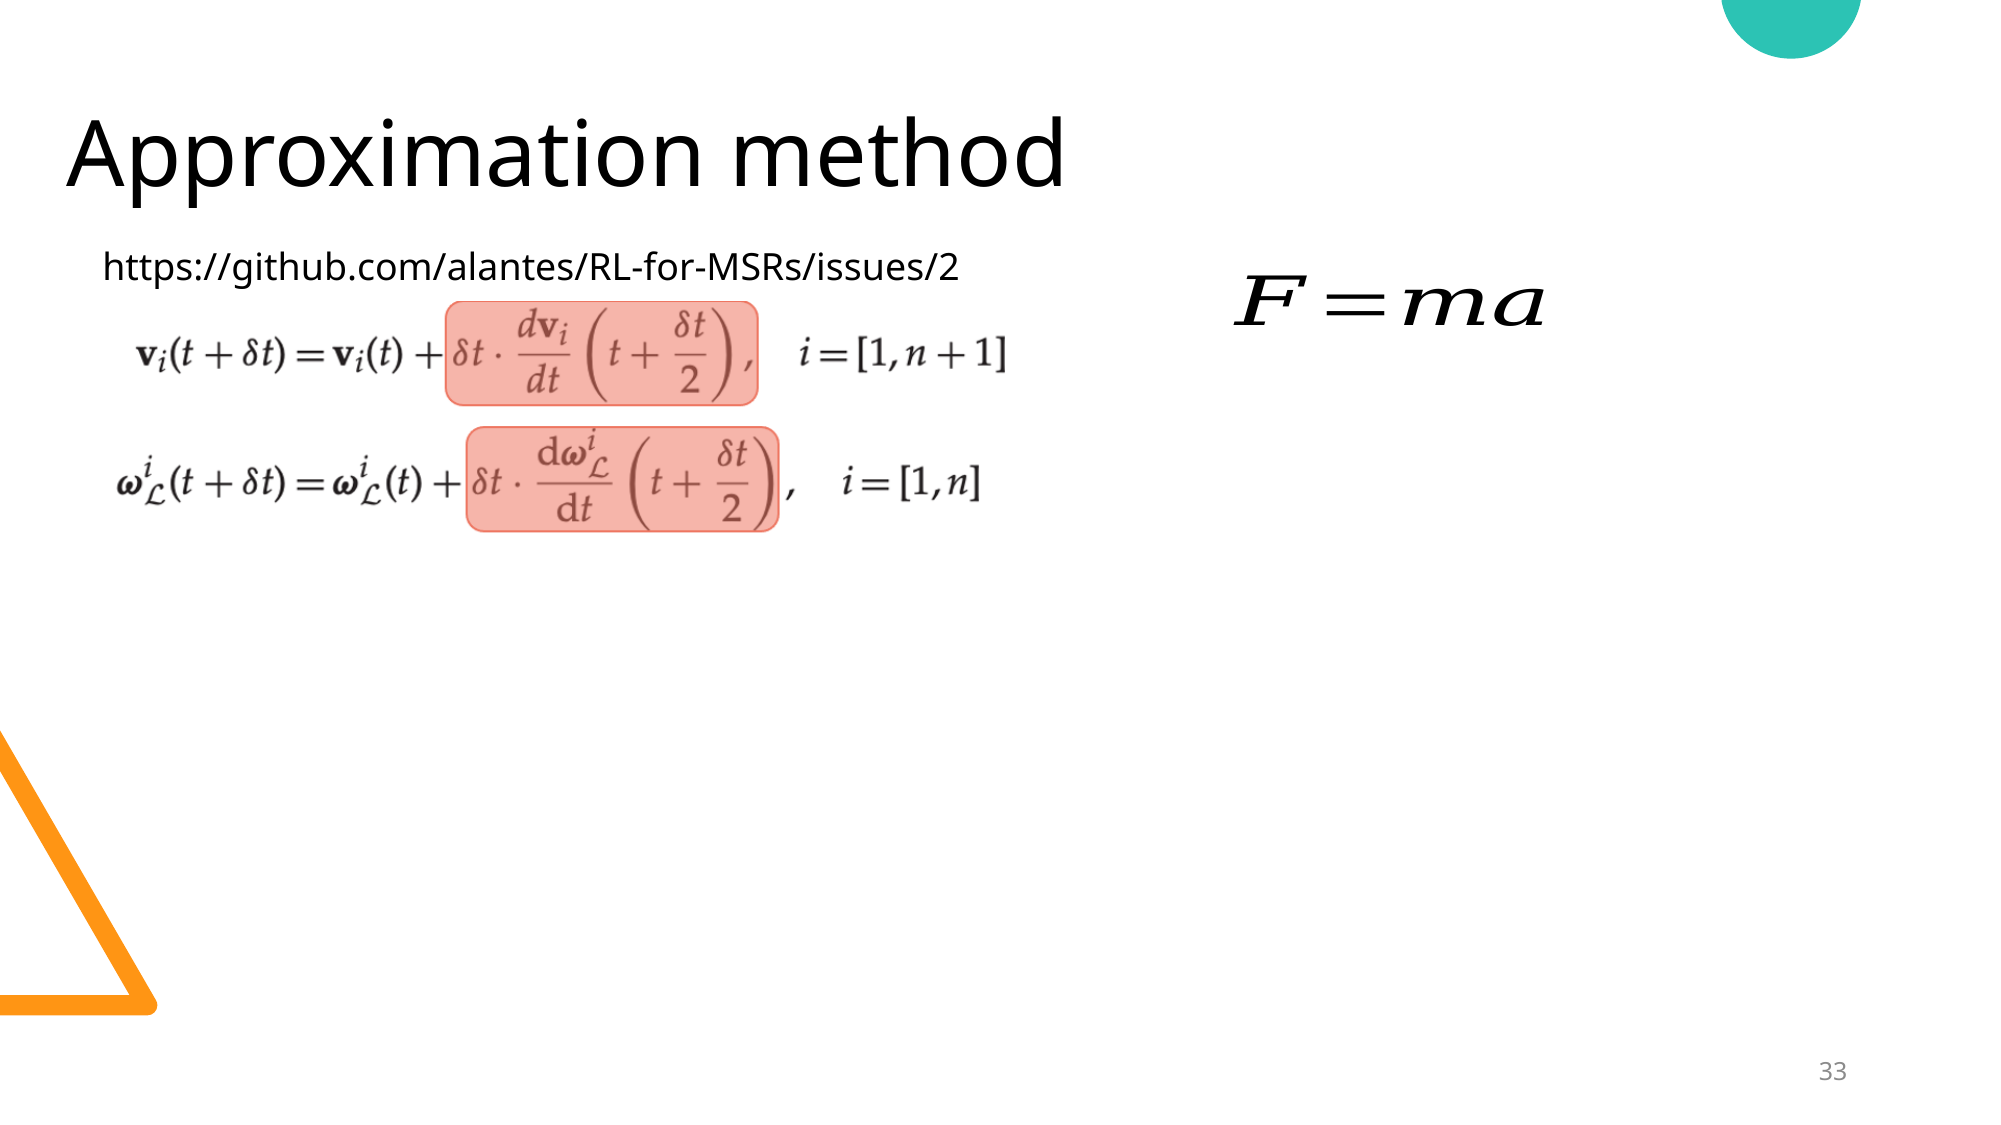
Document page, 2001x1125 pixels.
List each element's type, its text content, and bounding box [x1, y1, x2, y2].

text_box https://github.com/alantes/RL-for-MSRs/issues/2 [87, 235, 1088, 296]
picture [87, 301, 1032, 547]
title Approximation method [51, 48, 1942, 266]
slide_number 33 [1412, 1042, 1863, 1103]
